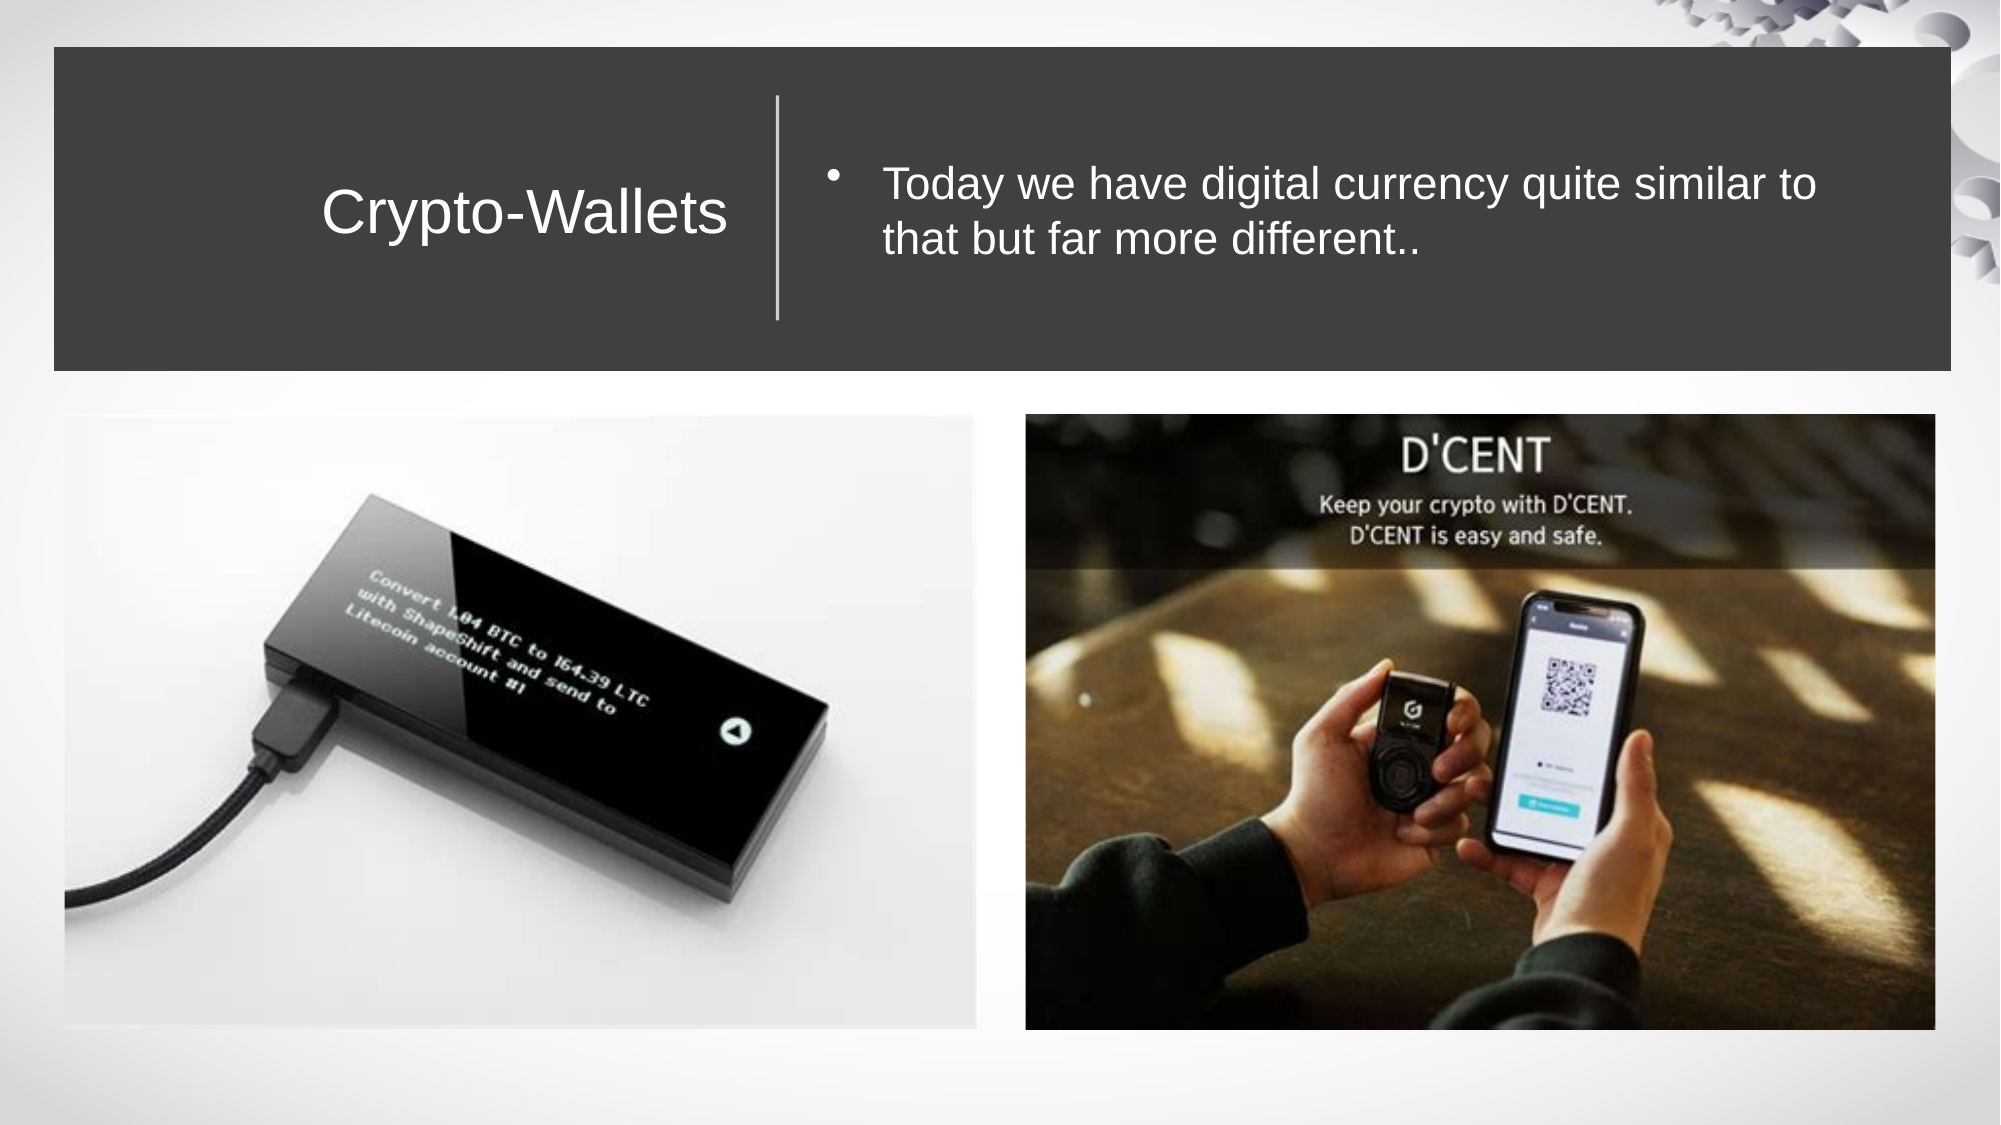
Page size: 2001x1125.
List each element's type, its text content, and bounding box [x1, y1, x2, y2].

picture [0, 0, 2000, 1125]
title Crypto-Wallets [106, 82, 745, 334]
list Today we have digital currency quite similar to that but far more different.. [810, 82, 1896, 334]
text_box [63, 57, 1942, 361]
